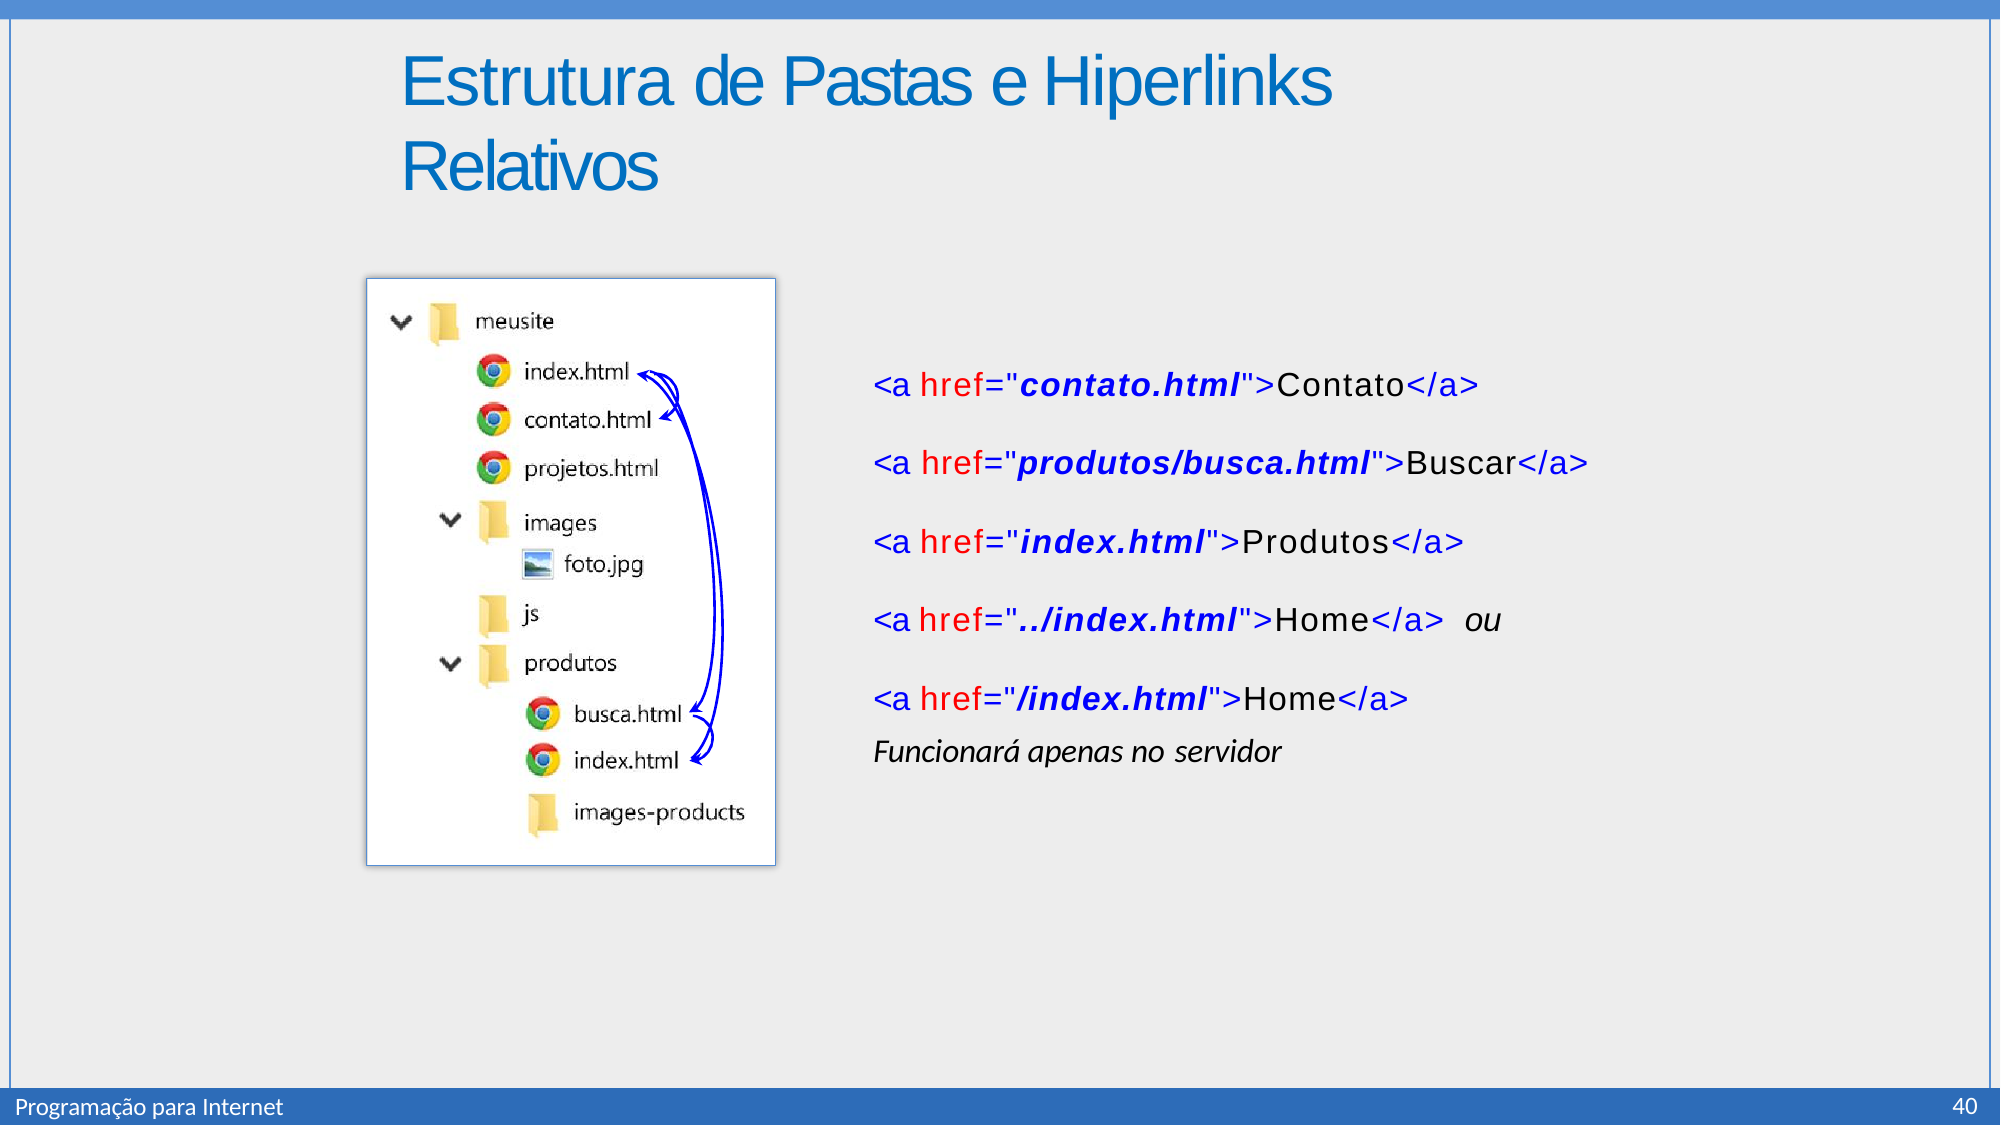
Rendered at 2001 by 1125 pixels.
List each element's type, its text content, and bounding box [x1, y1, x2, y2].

title Estrutura de Pastas e Hiperlinks Relativos [398, 33, 1602, 223]
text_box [355, 266, 787, 877]
text_box <a href="contato.html">Contato</a> <a href="produtos/busca.html">Buscar</a> <a href="index.html">Produtos</a> <a href="../index.html">Home</a> ou <a href="/index.html">Home</a> Funcionará apenas no servidor [871, 361, 1606, 769]
slide_number 40 [1946, 1093, 1985, 1125]
text_box Programação para Internet [12, 1094, 291, 1121]
